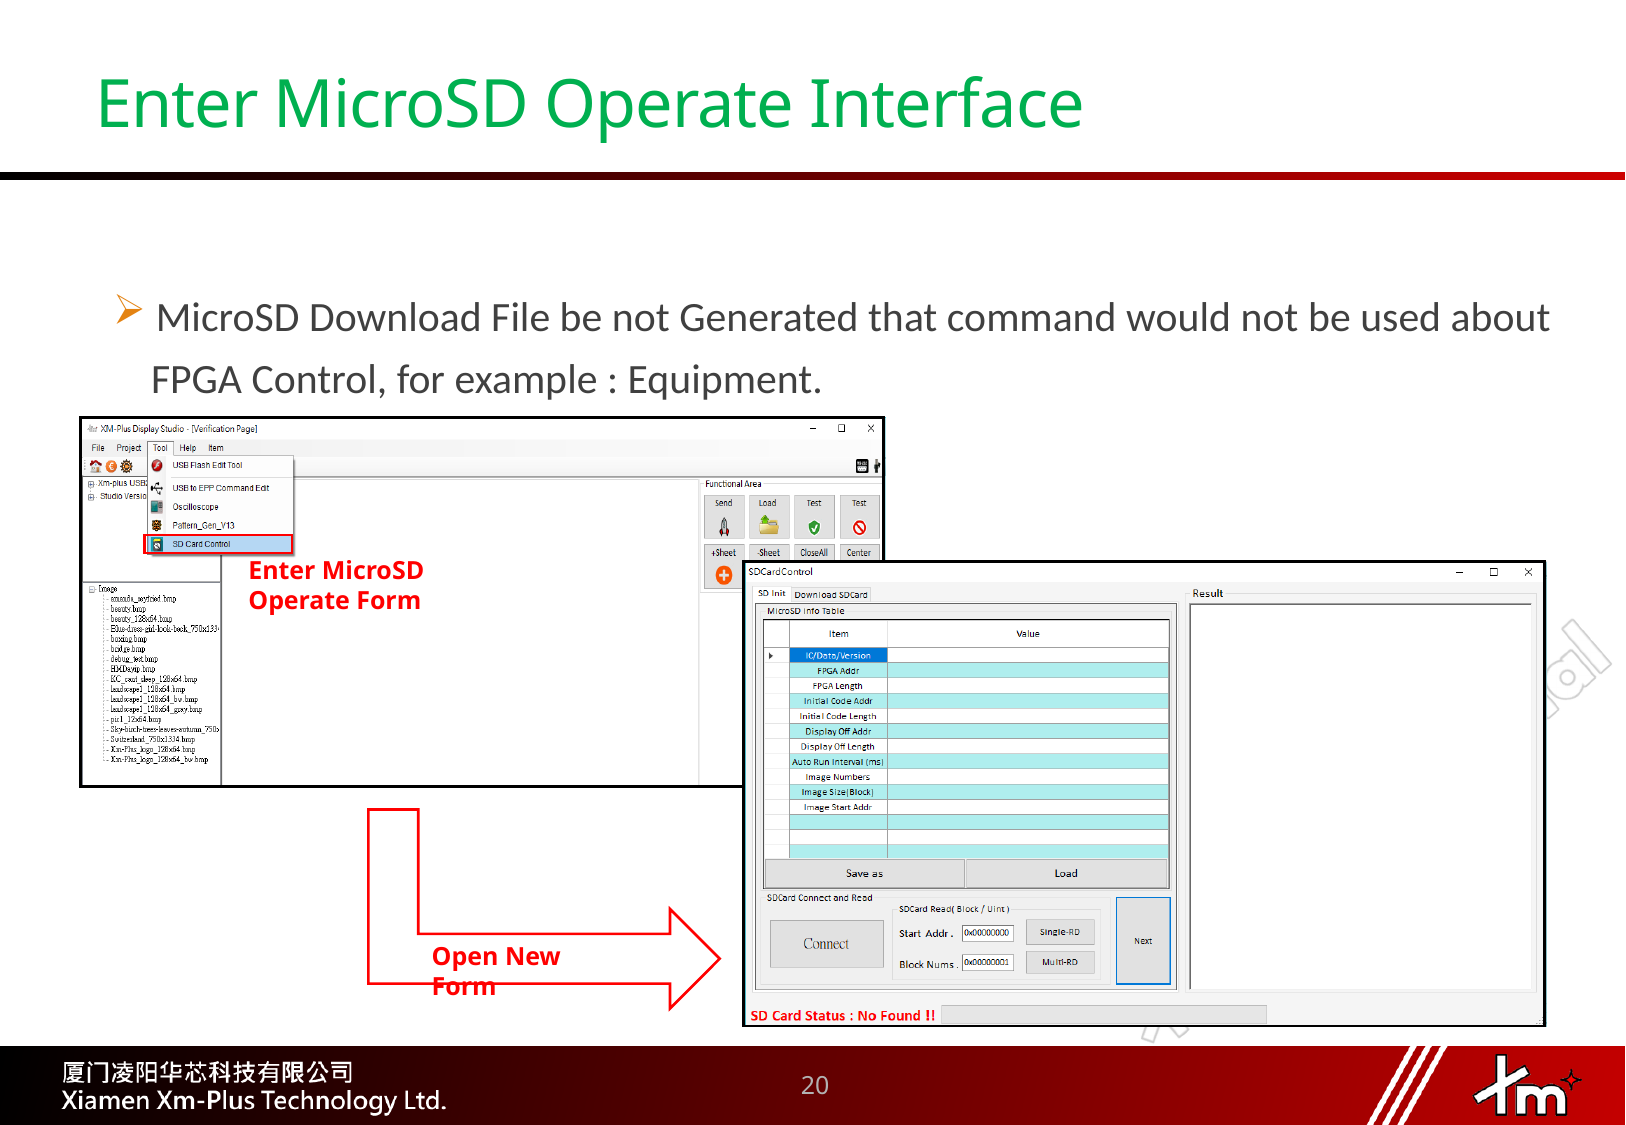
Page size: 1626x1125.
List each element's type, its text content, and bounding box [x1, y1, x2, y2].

text_box Open New Form [416, 932, 642, 1008]
slide_number 20 [780, 1056, 845, 1117]
list MicroSD Download File be not Generated that command would not be used about FPGA Control, for example : Equipment. [80, 219, 1569, 959]
text_box [642, 906, 722, 1011]
picture [0, 172, 1625, 180]
text_box [367, 808, 420, 985]
picture [1569, 615, 1613, 703]
title Enter MicroSD Operate Interface [80, 41, 1404, 173]
picture [0, 417, 1625, 1125]
text_box [79, 416, 885, 788]
